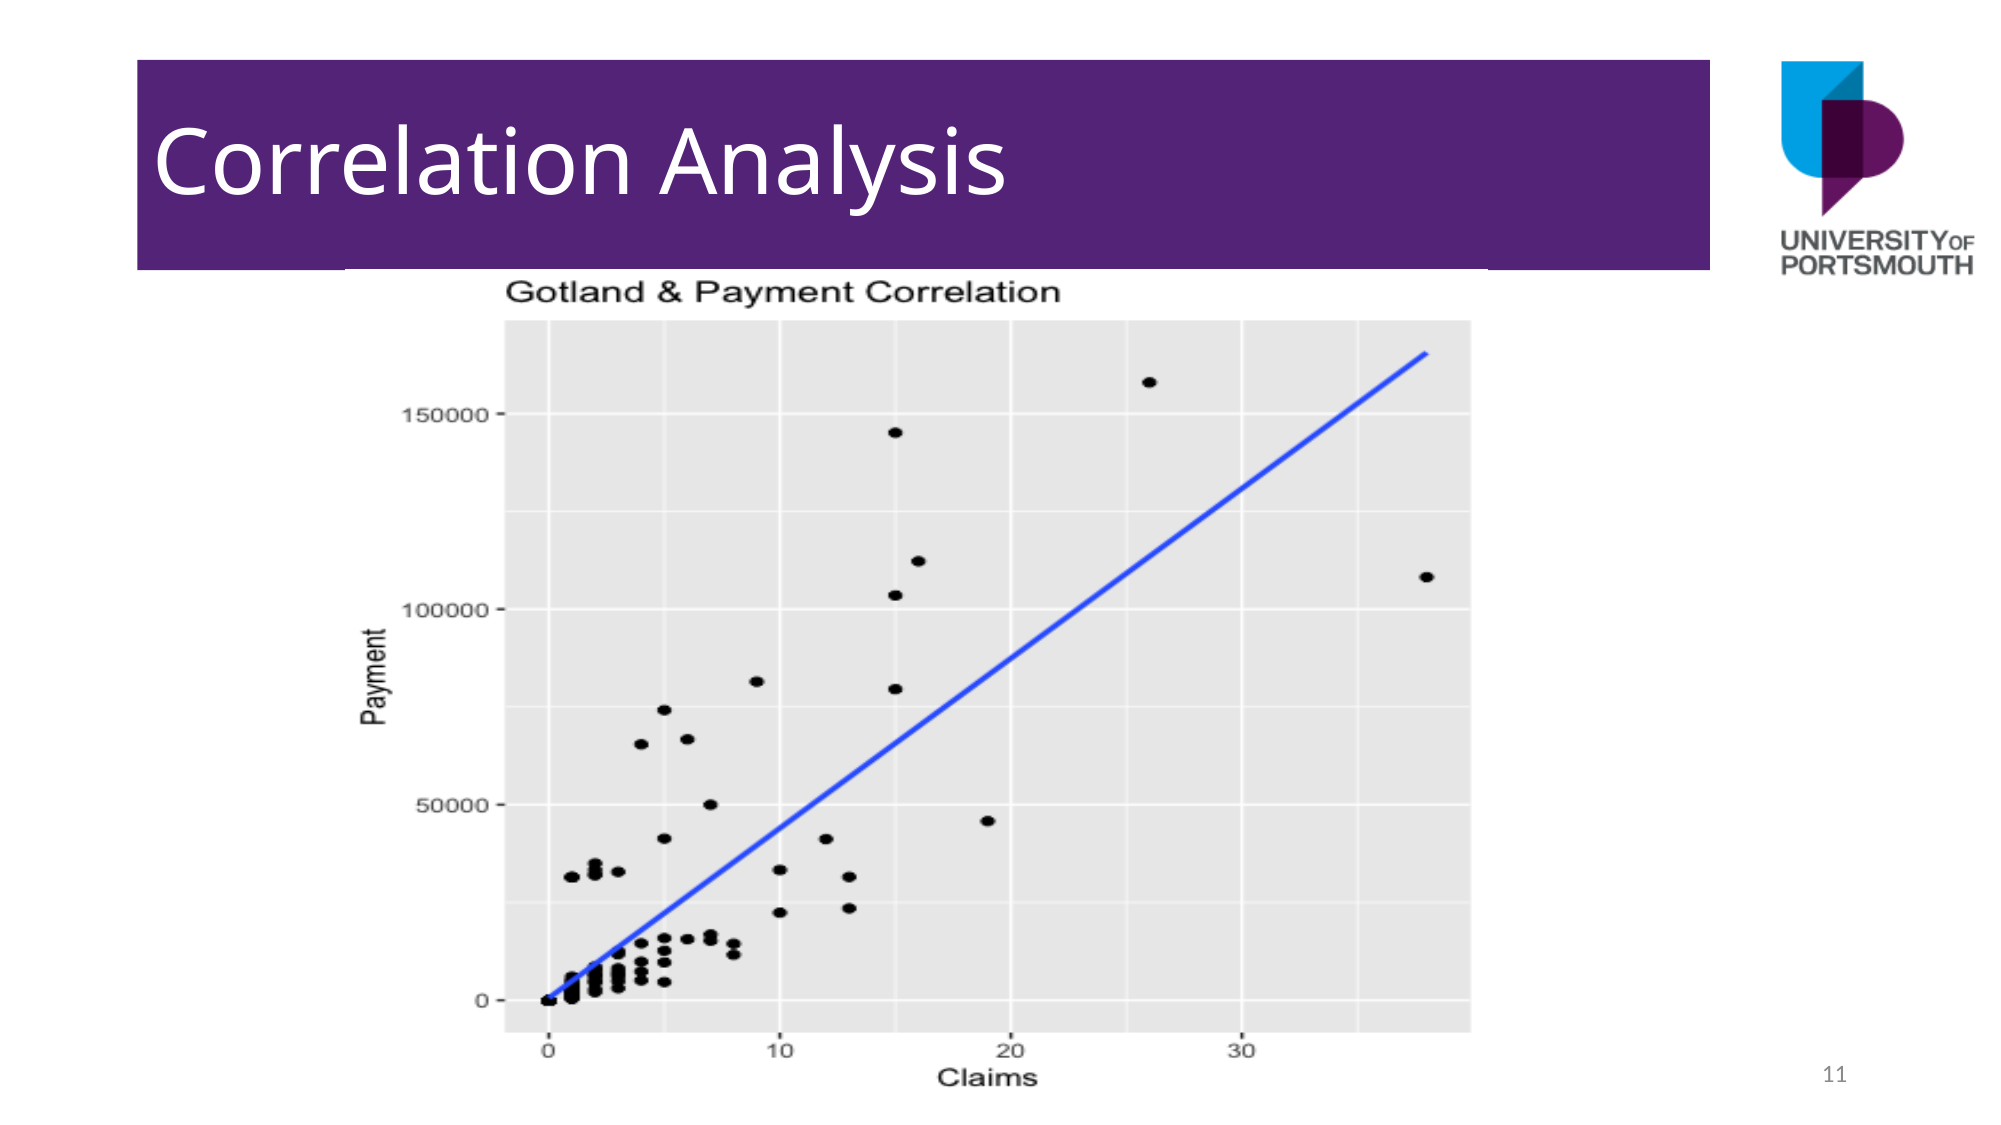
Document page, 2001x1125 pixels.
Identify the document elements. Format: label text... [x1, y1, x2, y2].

slide_number 11 [1488, 1042, 1863, 1103]
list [1710, 14, 2000, 316]
title Correlation Analysis [137, 59, 1710, 271]
picture [345, 269, 1488, 1103]
